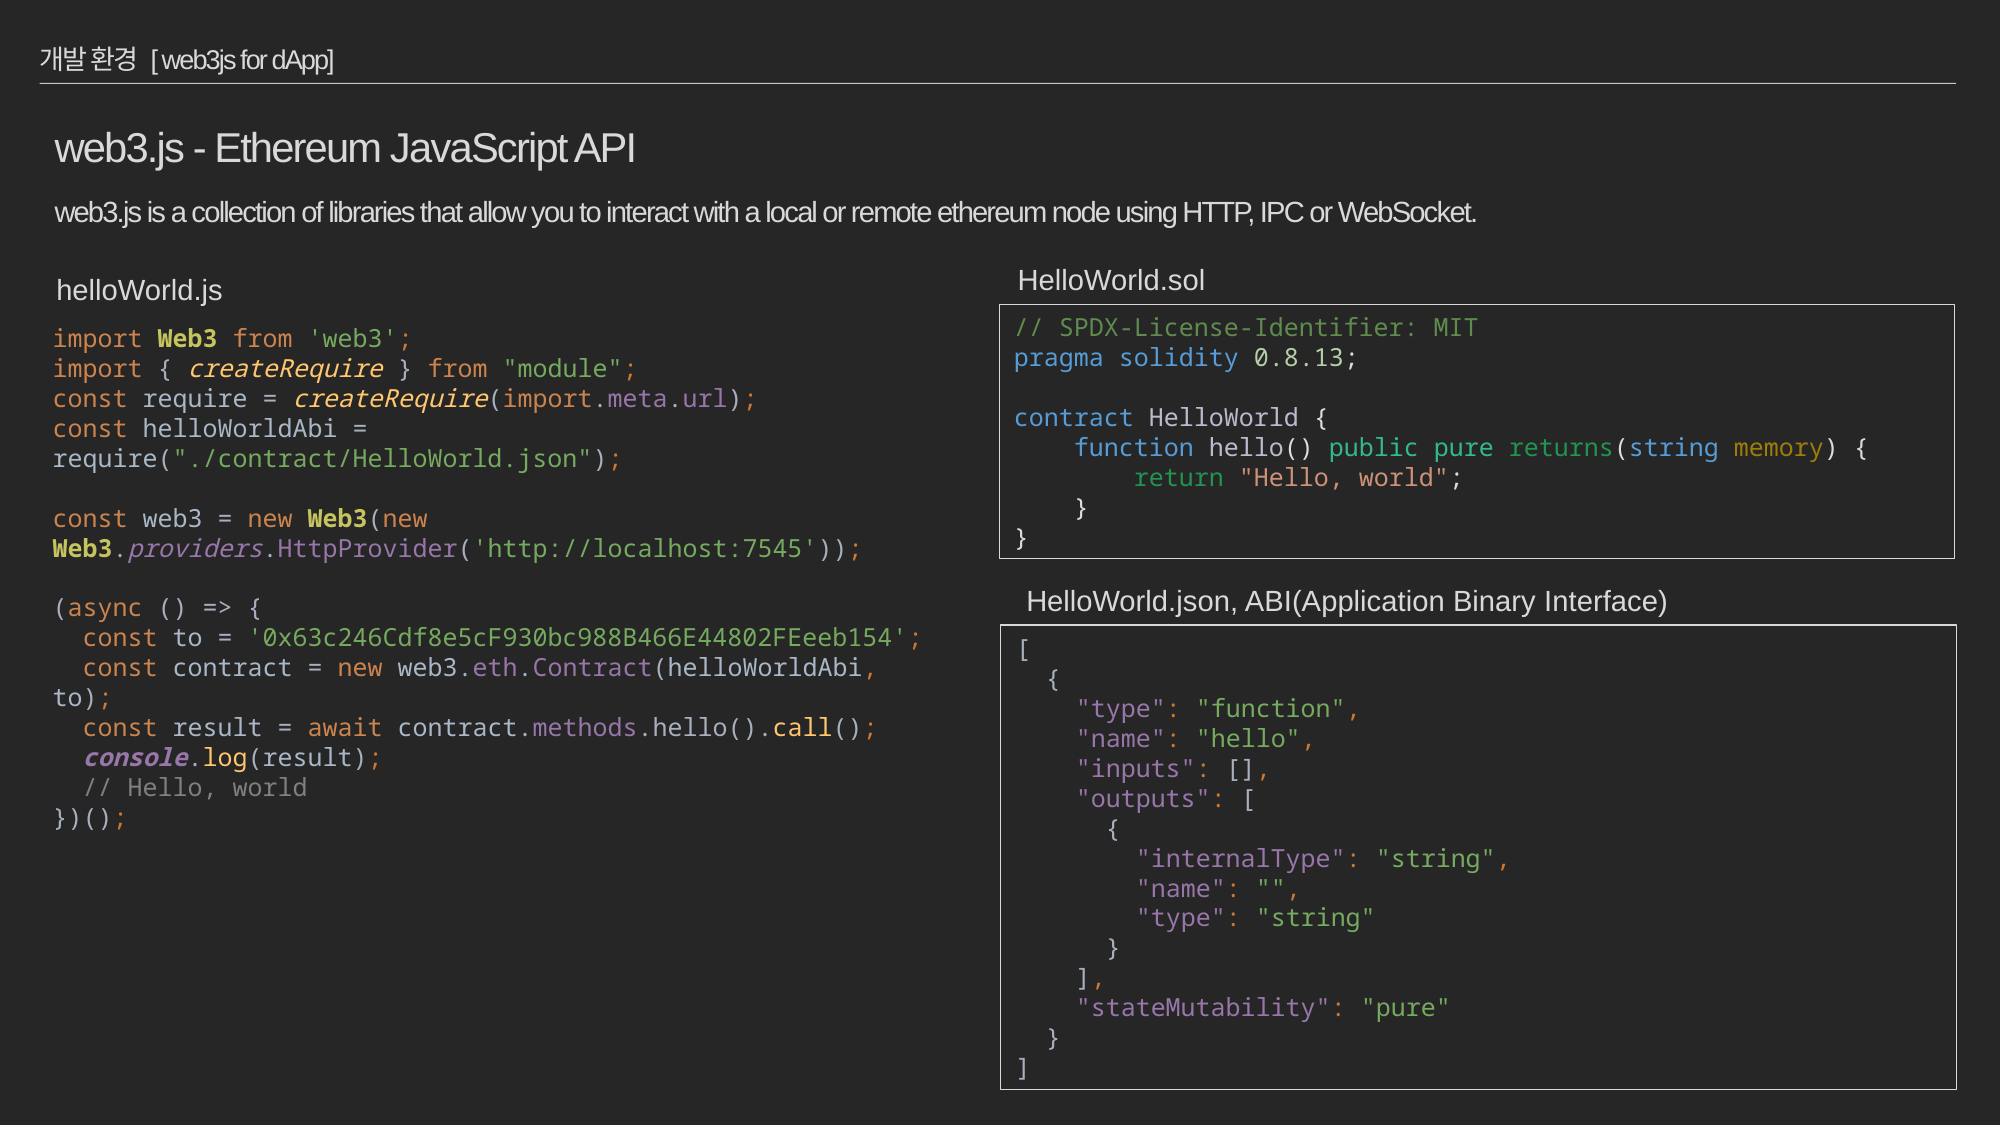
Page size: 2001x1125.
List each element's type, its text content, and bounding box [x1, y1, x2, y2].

list web3.js - Ethereum JavaScript API web3.js is a collection of libraries that allow you to interact with a local or remote ethereum node using HTTP, IPC or WebSocket. [39, 110, 1957, 244]
text_box helloWorld.js [41, 263, 239, 314]
title 개발 환경 [ web3js for dApp] [39, 31, 1961, 84]
text_box // SPDX-License-Identifier: MIT pragma solidity 0.8.13; contract HelloWorld { function hello() public pure returns(string memory) { return "Hello, world"; } } [999, 304, 1955, 559]
text_box [ { "type": "function", "name": "hello", "inputs": [], "outputs": [ { "internalType": "string", "name": "", "type": "string" } ], "stateMutability": "pure" } ] [1000, 624, 1957, 1090]
text_box HelloWorld.json, ABI(Application Binary Interface) [1011, 574, 1684, 625]
text_box import Web3 from 'web3'; import { createRequire } from "module"; const require = createRequire(import.meta.url); const helloWorldAbi = require("./contract/HelloWorld.json"); const web3 = new Web3(new Web3.providers.HttpProvider('http://localhost:7545')); (async () => { const to = '0x63c246Cdf8e5cF930bc988B466E44802FEeeb154'; const contract = new web3.eth.Contract(helloWorldAbi, to); const result = await contract.methods.hello().call(); console.log(result); // Hello, world })(); [37, 314, 948, 869]
text_box HelloWorld.sol [1002, 253, 1221, 304]
